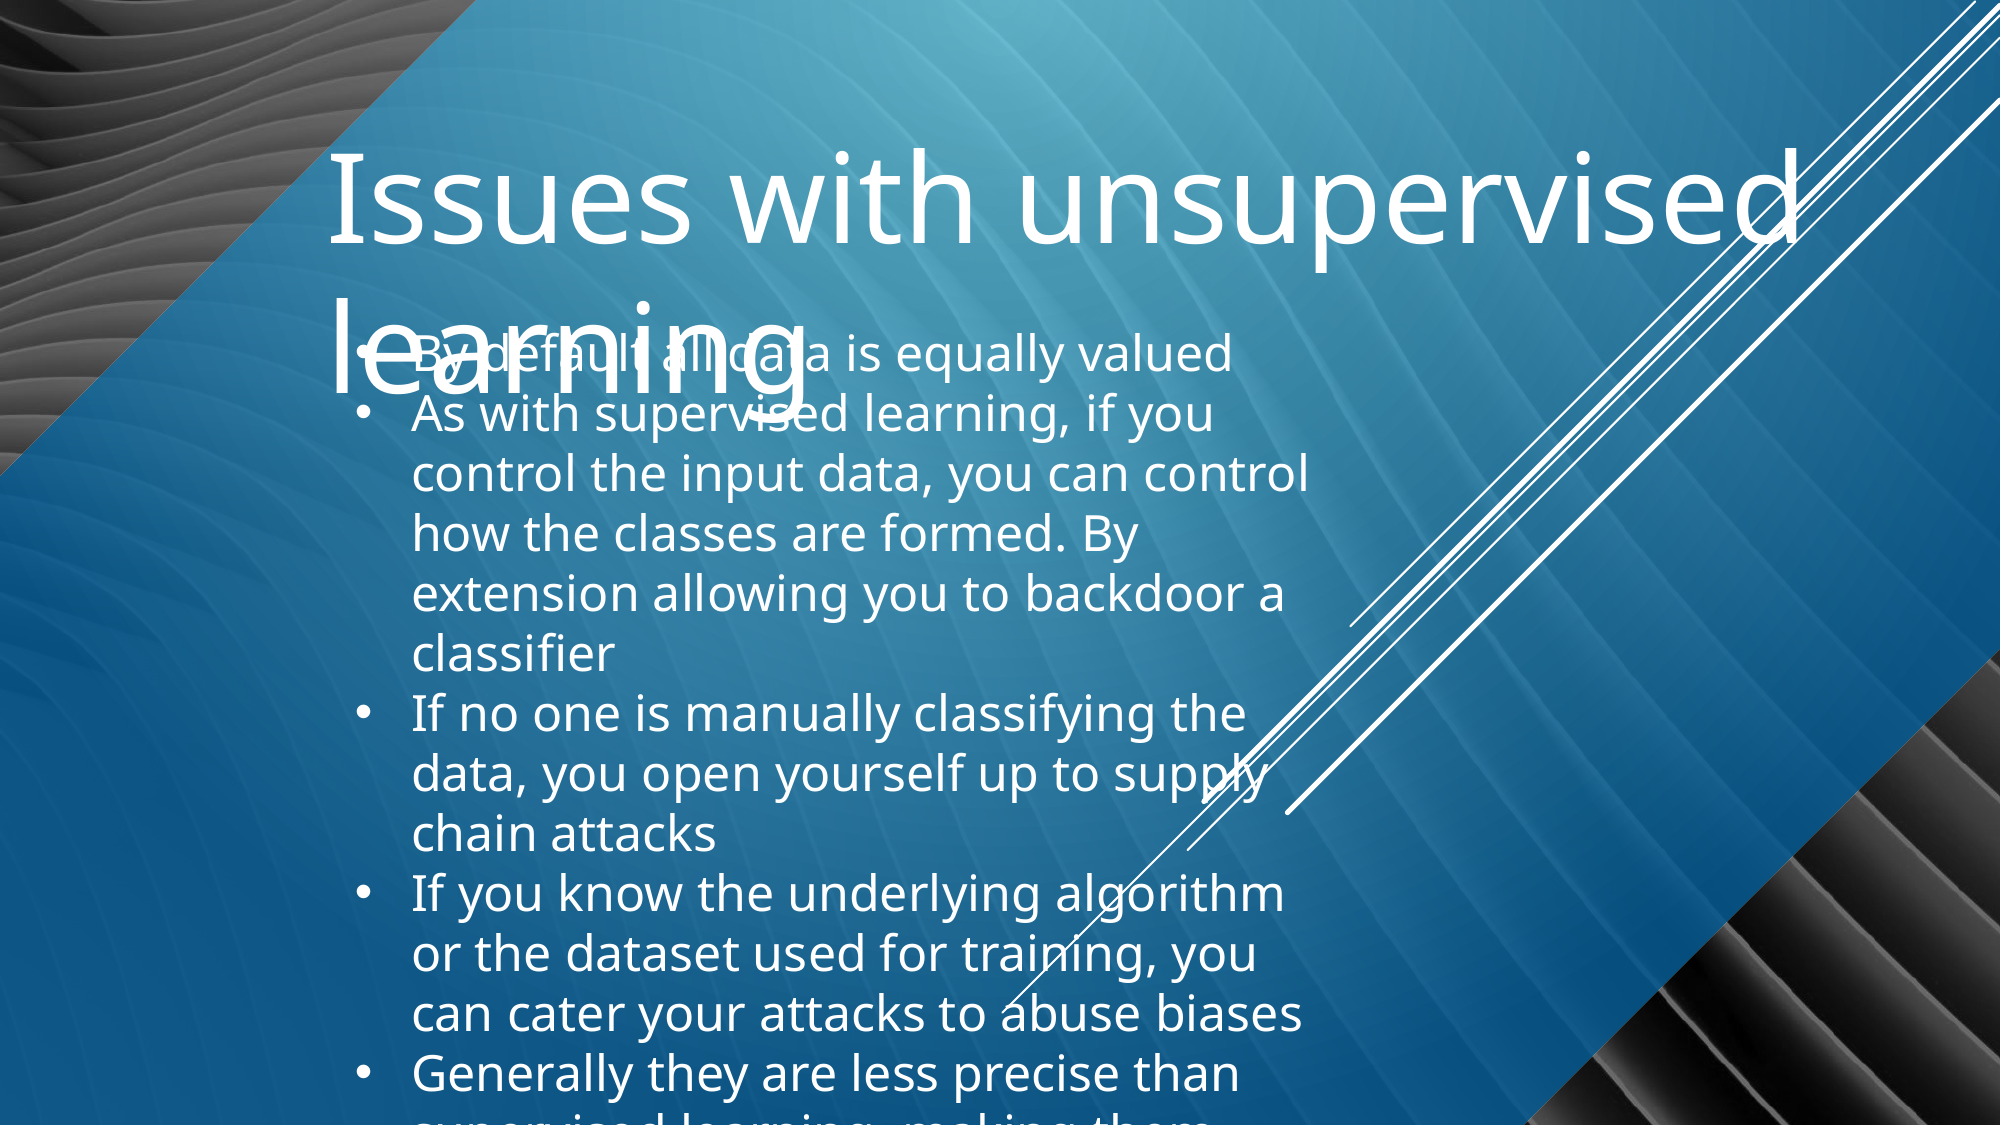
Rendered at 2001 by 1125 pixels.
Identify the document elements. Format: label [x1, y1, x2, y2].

text_box [1002, 1, 2000, 1013]
picture [0, 0, 2000, 1125]
